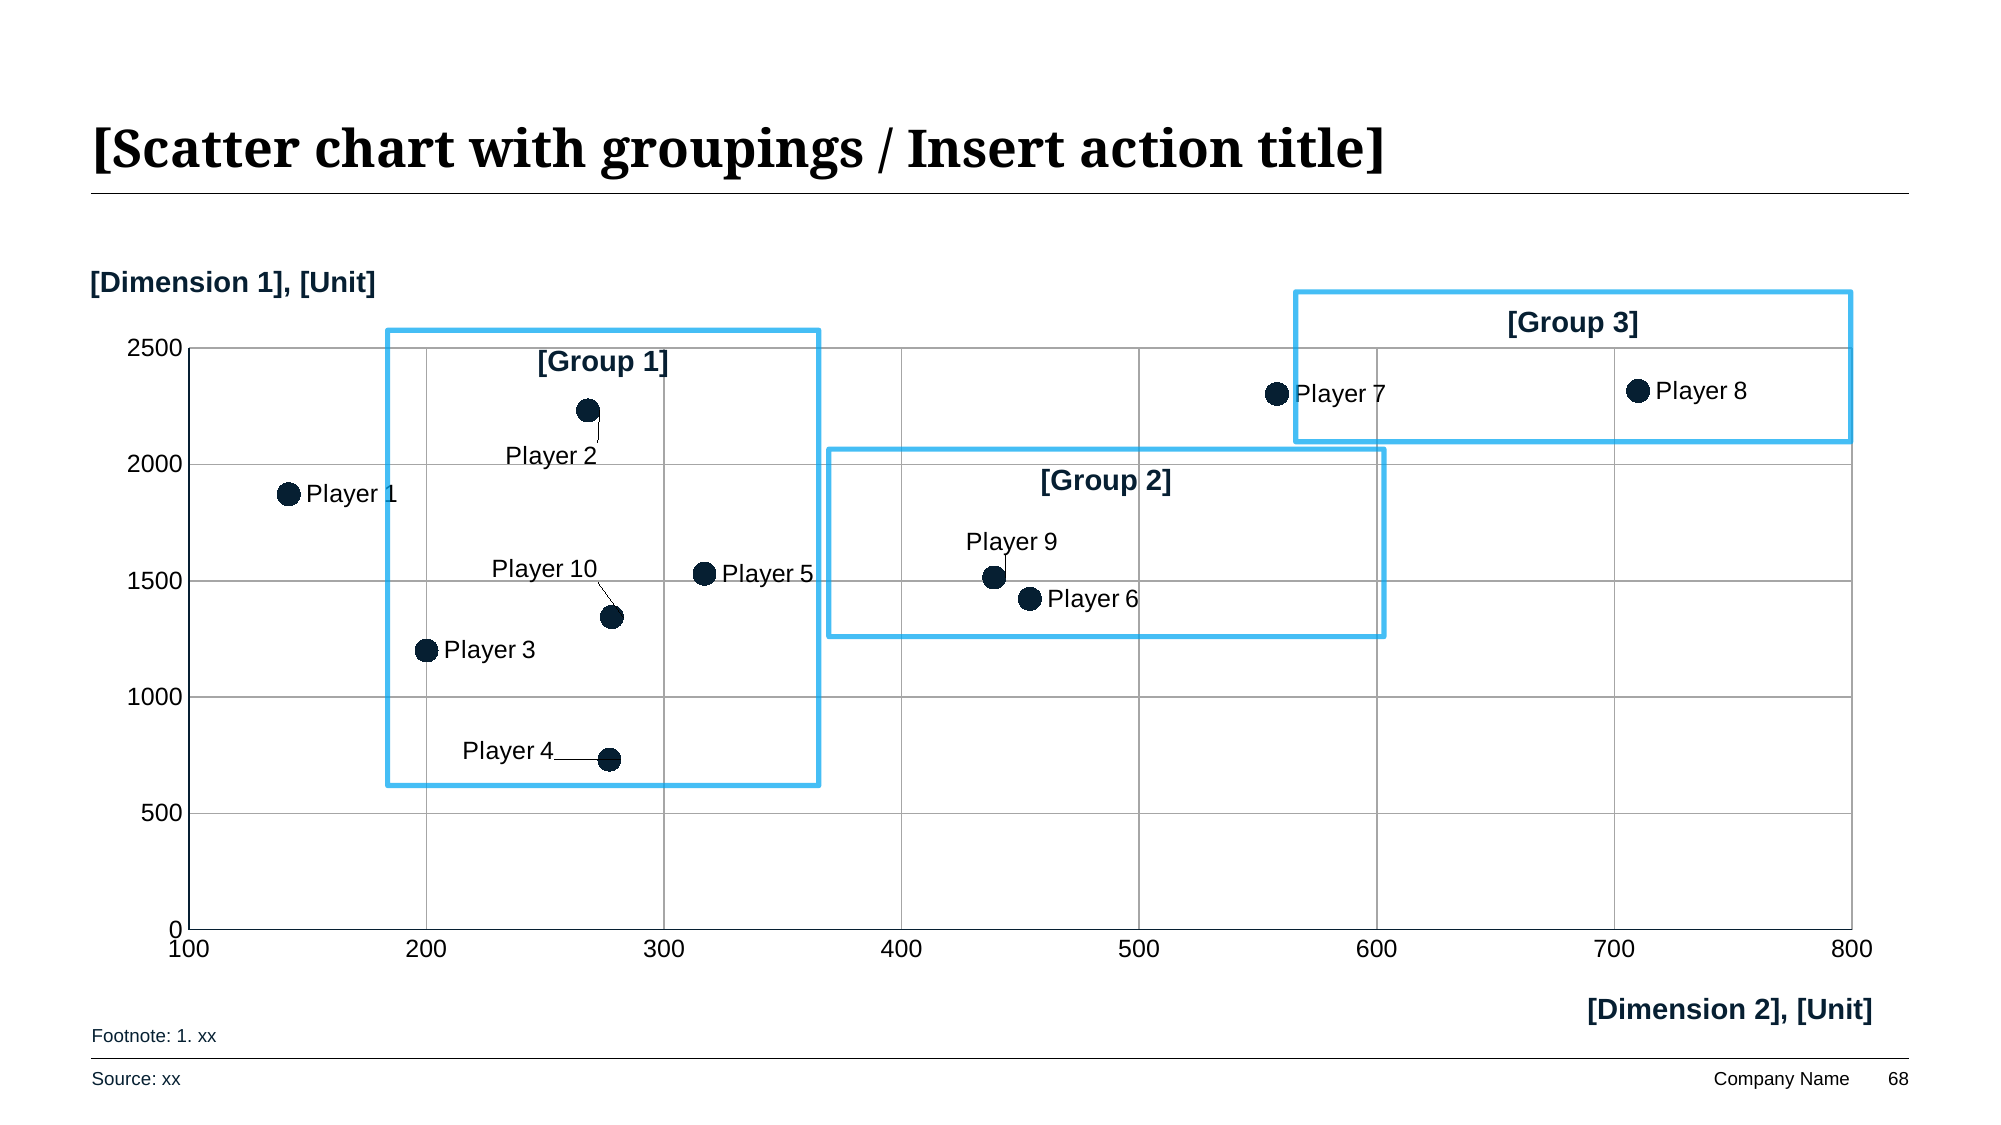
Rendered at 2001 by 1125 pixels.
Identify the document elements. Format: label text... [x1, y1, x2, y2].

title [Scatter chart with groupings / Insert action title] [91, 58, 1909, 179]
text_box Source: xx [76, 1066, 1274, 1109]
text_box [Dimension 2], [Unit] [1532, 988, 1874, 1031]
text_box [Dimension 1], [Unit] [90, 262, 432, 305]
text_box [Group 3] [1295, 291, 1852, 321]
chart [90, 321, 1910, 976]
text_box Footnote: 1. xx [76, 1005, 1618, 1066]
